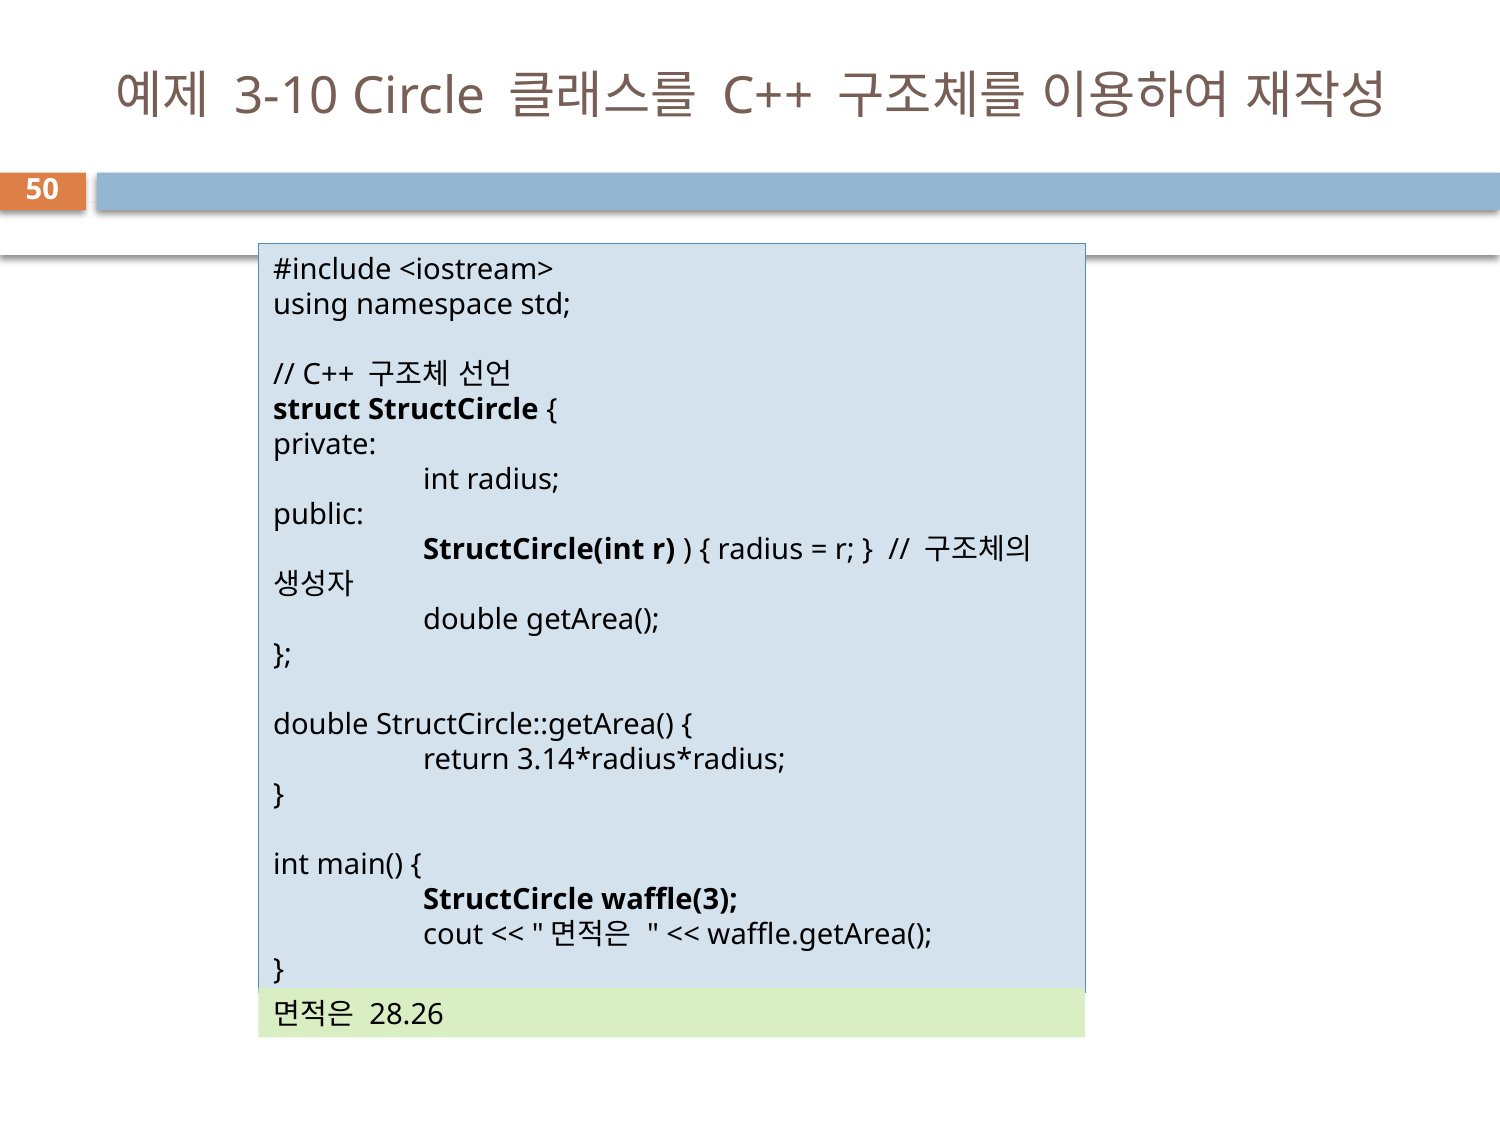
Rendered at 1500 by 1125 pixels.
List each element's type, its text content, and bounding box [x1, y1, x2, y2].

text_box 면적은 28.26 [258, 987, 1086, 1038]
slide_number 50 [0, 170, 87, 211]
title 예제 3-10 Circle 클래스를 C++ 구조체를 이용하여 재작성 [100, 37, 1438, 149]
text_box #include <iostream> using namespace std; // C++ 구조체 선언 struct StructCircle { private: int radius; public: StructCircle(int r) ) { radius = r; } // 구조체의 생성자 double getArea(); }; double StructCircle::getArea() { return 3.14*radius*radius; } int main() { StructCircle waffle(3); cout << "면적은 " << waffle.getArea(); } [258, 243, 1086, 987]
